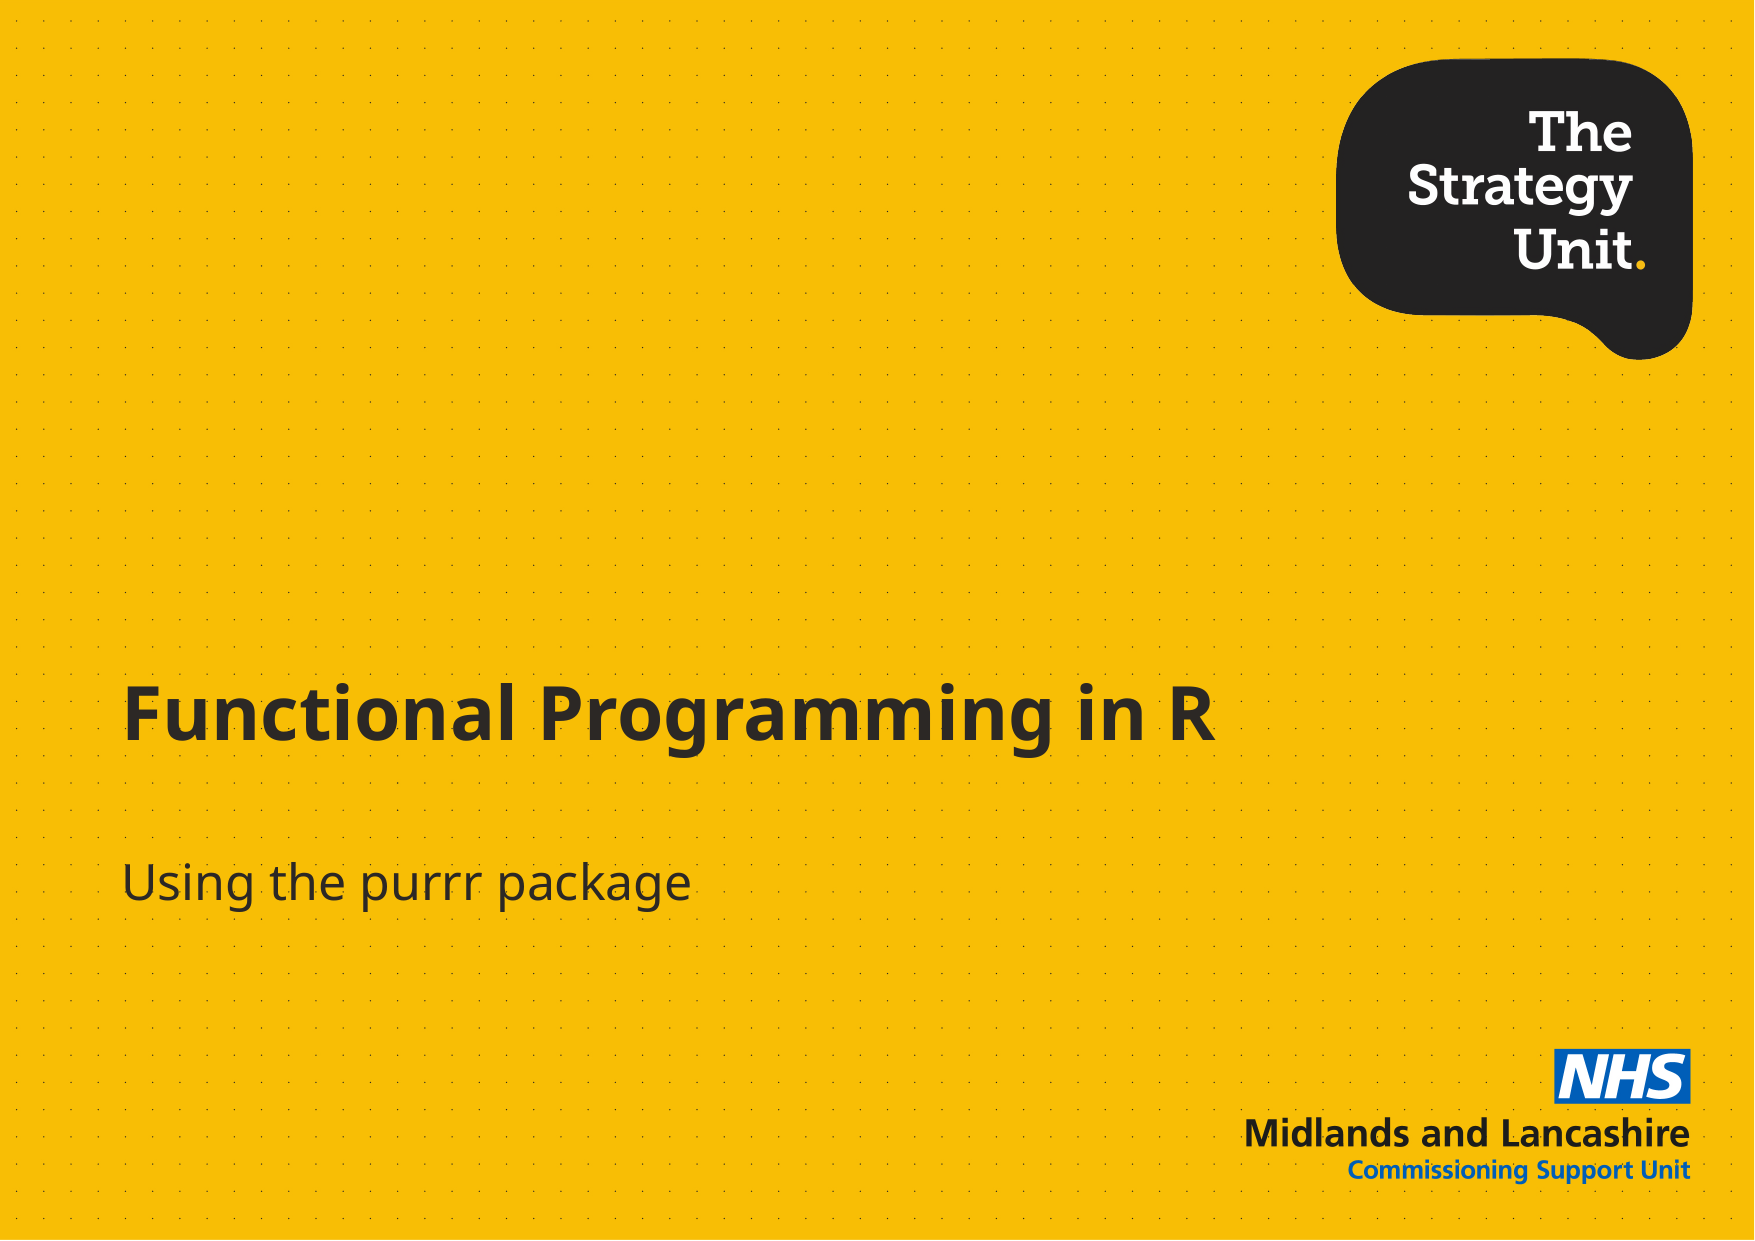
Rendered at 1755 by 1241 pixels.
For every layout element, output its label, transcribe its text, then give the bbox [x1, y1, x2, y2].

subtitle Using the purrr package [109, 826, 1409, 1063]
picture [0, 0, 1755, 1240]
title Functional Programming in R [109, 354, 1409, 768]
